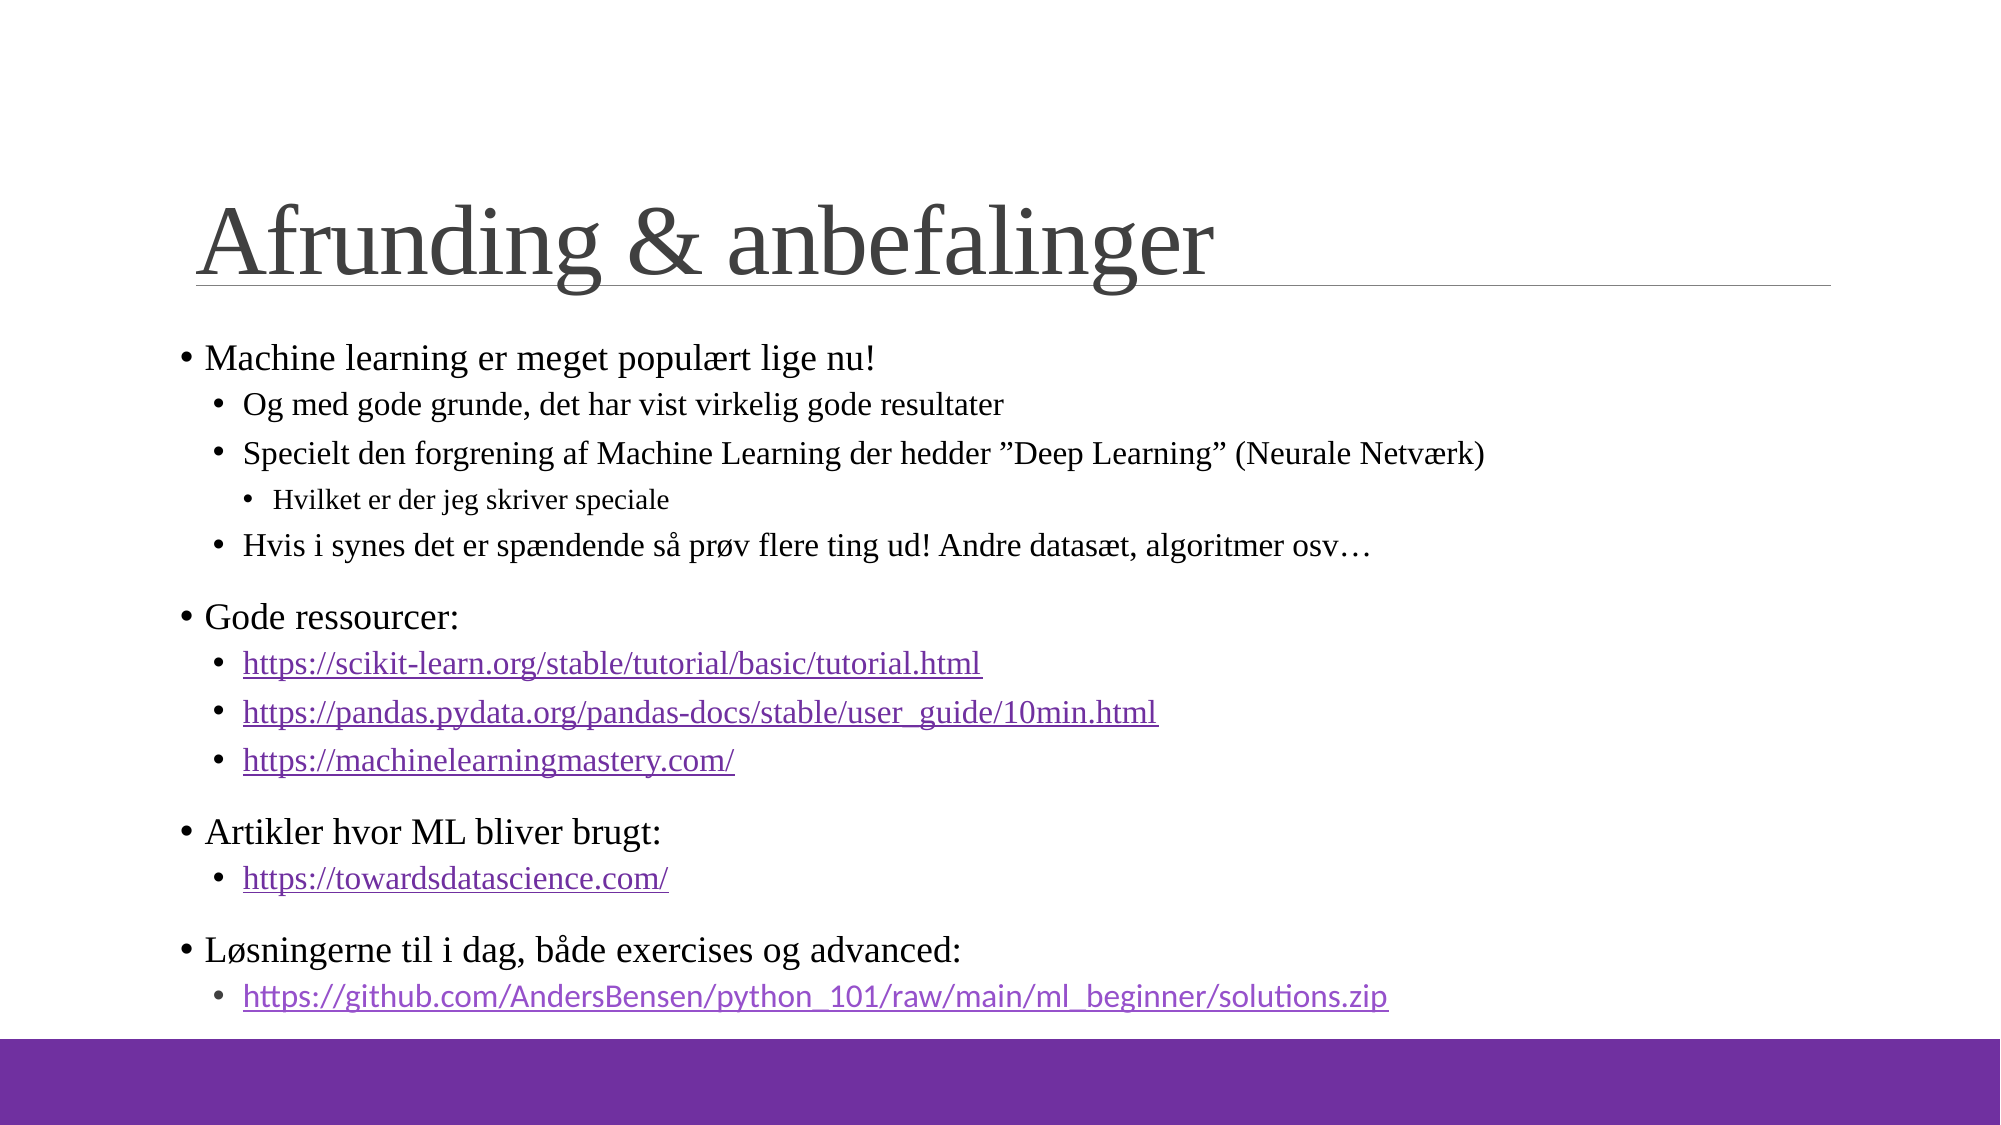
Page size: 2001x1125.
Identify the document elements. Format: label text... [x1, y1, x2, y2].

list Machine learning er meget populært lige nu! Og med gode grunde, det har vist virkelig gode resultater Specielt den forgrening af Machine Learning der hedder ”Deep Learning” (Neurale Netværk) Hvilket er der jeg skriver speciale Hvis i synes det er spændende så prøv flere ting ud! Andre datasæt, algoritmer osv… Gode ressourcer: https://scikit-learn.org/stable/tutorial/basic/tutorial.html https://pandas.pydata.org/pandas-docs/stable/user_guide/10min.html https://machinelearningmastery.com/ Artikler hvor ML bliver brugt: https://towardsdatascience.com/ Løsningerne til i dag, både exercises og advanced: https://github.com/AndersBensen/python_101/raw/main/ml_beginner/solutions.zip [180, 330, 1713, 904]
title Afrunding & anbefalinger [180, 64, 1830, 303]
